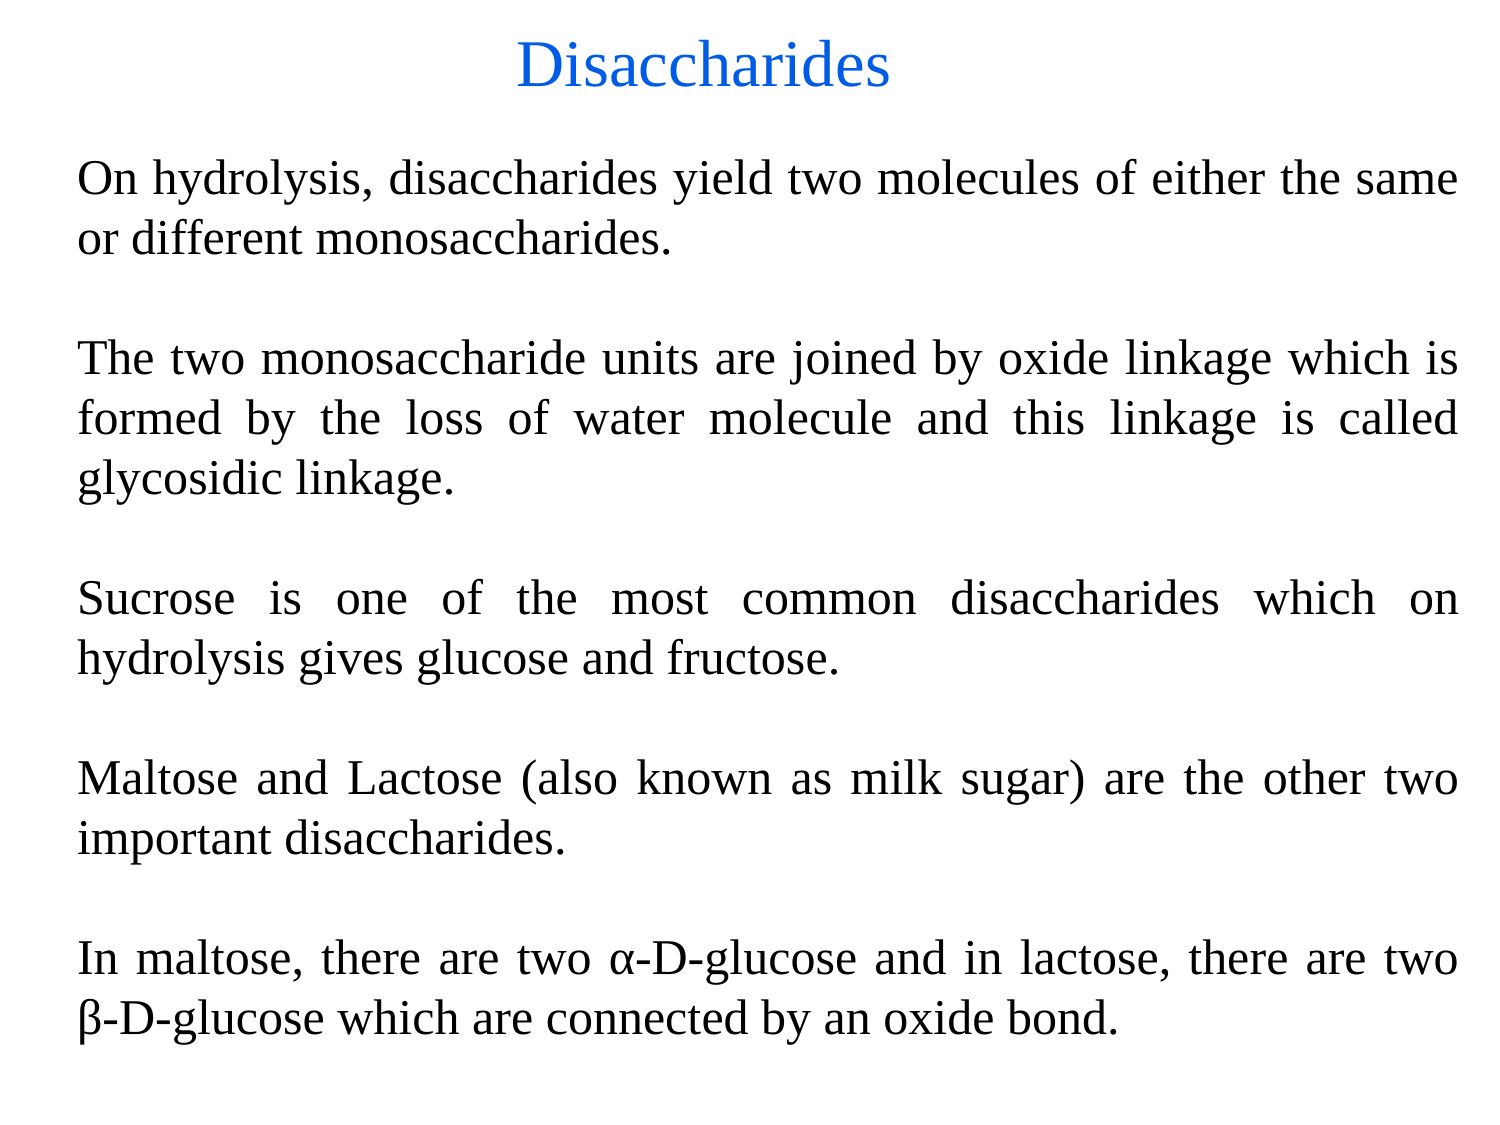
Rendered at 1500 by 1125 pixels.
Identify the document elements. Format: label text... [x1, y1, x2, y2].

text_box On hydrolysis, disaccharides yield two molecules of either the same or different monosaccharides. The two monosaccharide units are joined by oxide linkage which is formed by the loss of water molecule and this linkage is called glycosidic linkage. Sucrose is one of the most common disaccharides which on hydrolysis gives glucose and fructose. Maltose and Lactose (also known as milk sugar) are the other two important disaccharides. In maltose, there are two α-D-glucose and in lactose, there are two β-D-glucose which are connected by an oxide bond. [62, 137, 1475, 1053]
text_box Disaccharides [501, 12, 907, 108]
